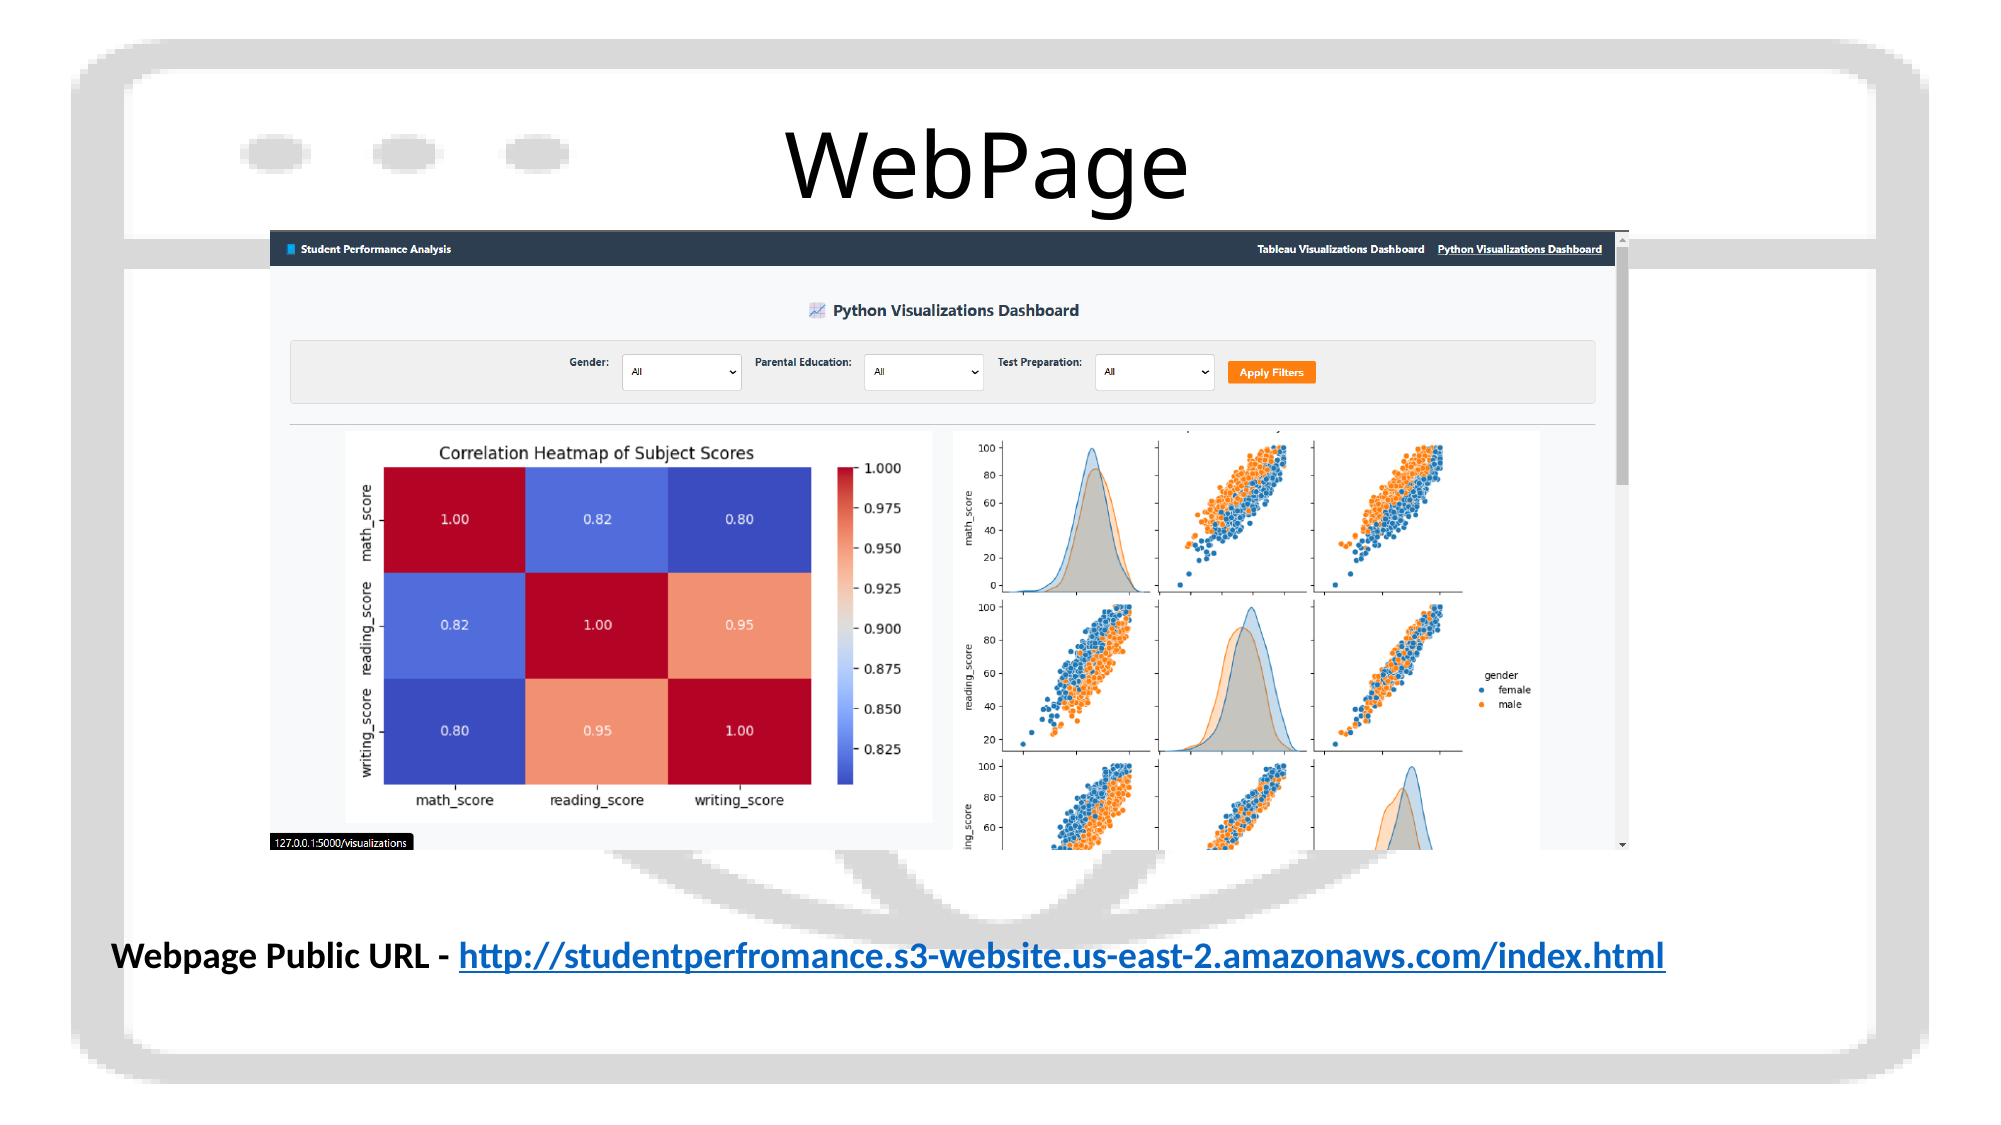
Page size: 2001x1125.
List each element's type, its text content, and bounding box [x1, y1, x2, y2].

title WebPage [137, 59, 1863, 278]
text_box Webpage Public URL - http://studentperfromance.s3-website.us-east-2.amazonaws.com/index.html [96, 923, 1789, 984]
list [270, 230, 1629, 851]
